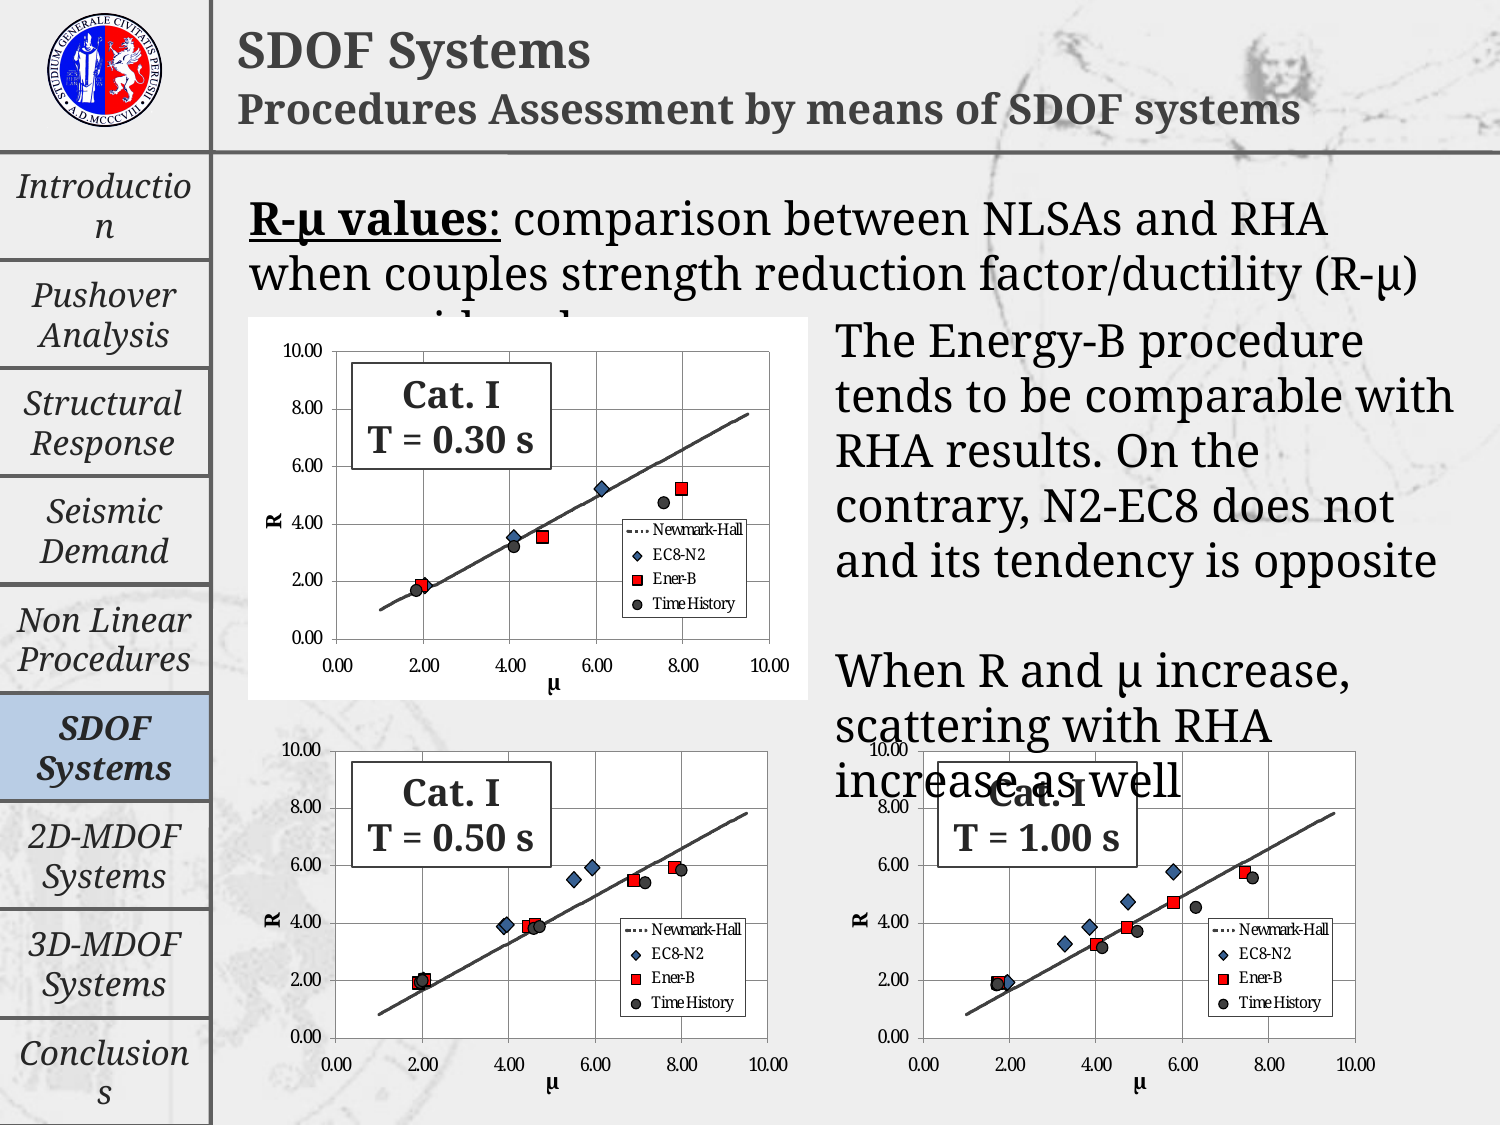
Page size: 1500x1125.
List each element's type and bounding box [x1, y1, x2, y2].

picture [833, 714, 1395, 1100]
picture [247, 315, 809, 700]
text_box [0, 0, 1500, 1125]
